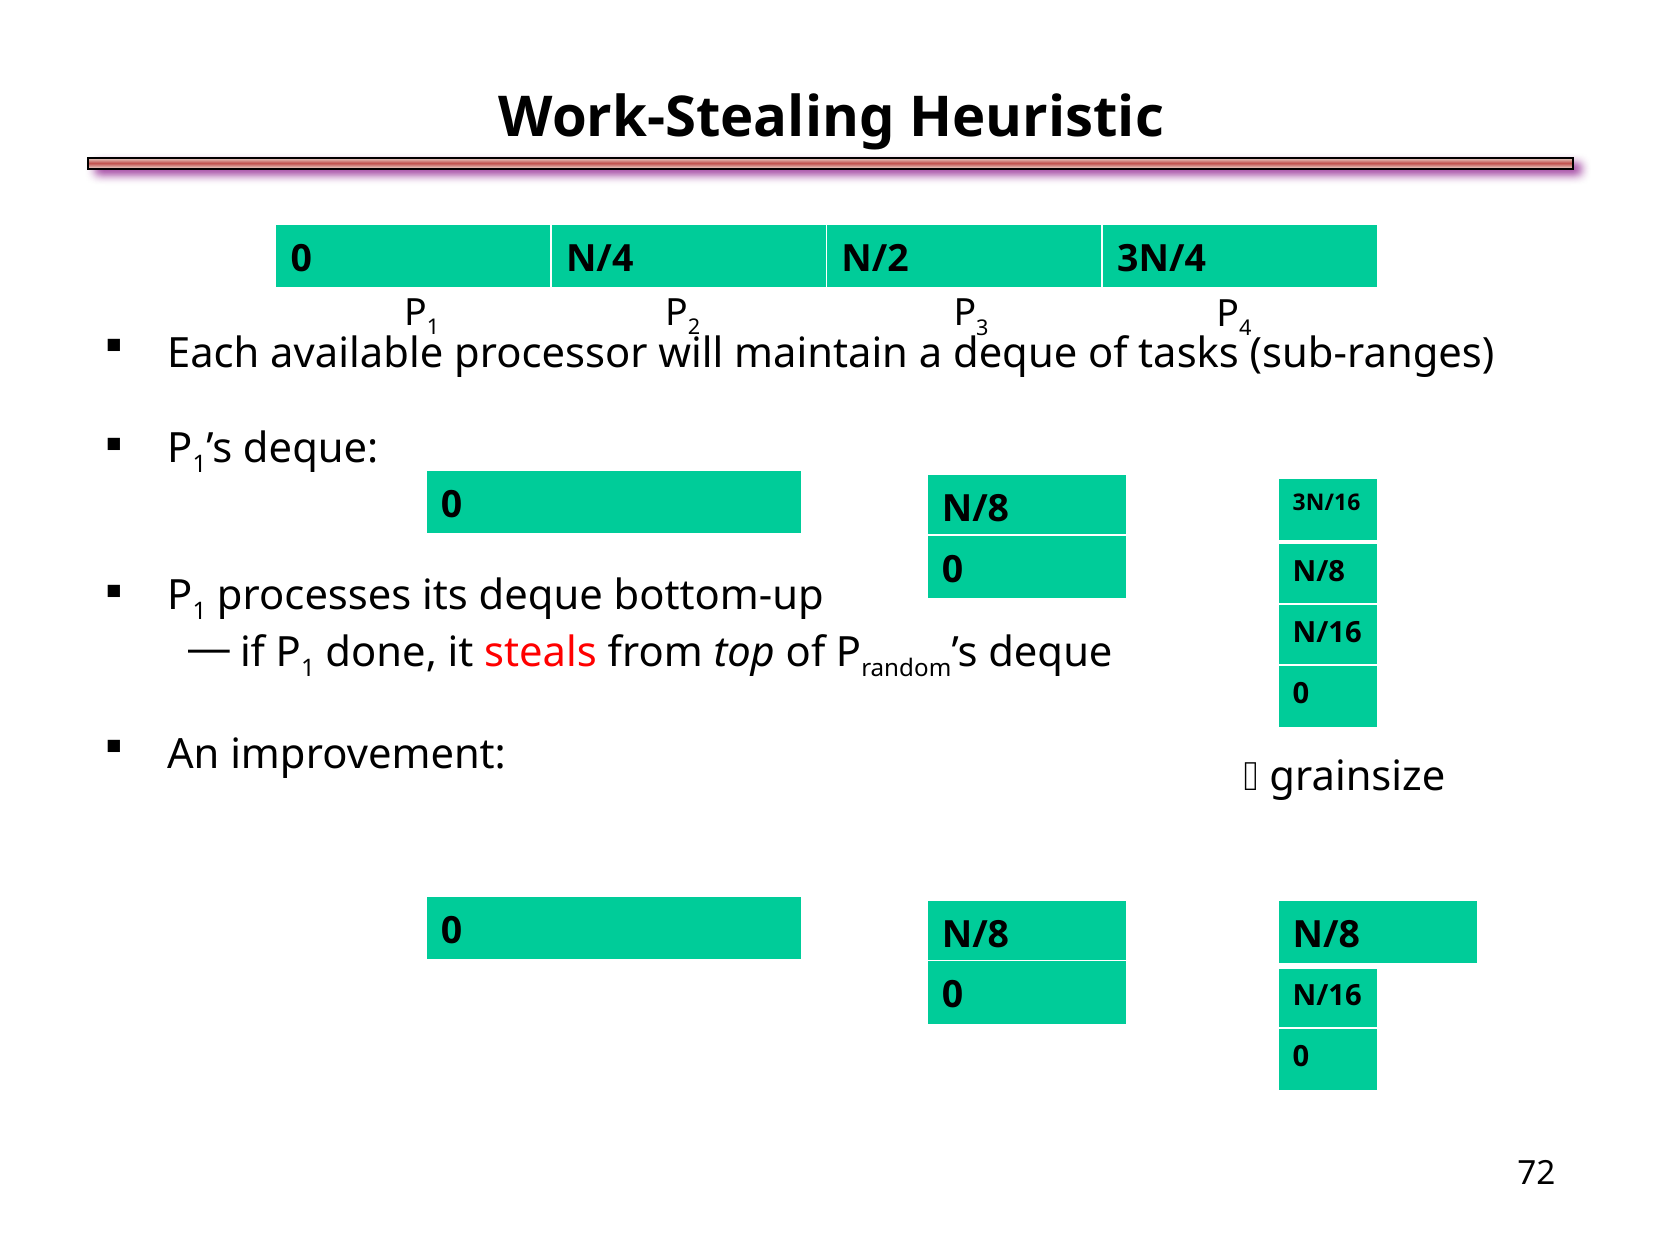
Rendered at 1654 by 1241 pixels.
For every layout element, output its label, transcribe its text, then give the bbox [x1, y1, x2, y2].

table_header 3N/16 [1279, 479, 1377, 540]
text_box P3 [938, 280, 1001, 347]
table_header 0 [928, 961, 1126, 1024]
table_header 0 [276, 225, 550, 287]
text_box Work-Stealing Heuristic [87, 72, 1576, 156]
table_header N/8 [928, 901, 1126, 960]
text_box P4 [1201, 281, 1264, 348]
table_header N/8 [1279, 901, 1477, 963]
table_header 0 [427, 897, 801, 959]
text_box  grainsize [1228, 741, 1460, 807]
table_header N/2 [827, 225, 1101, 287]
table_header 0 [928, 536, 1126, 598]
text_box <number> [1227, 1142, 1572, 1226]
table_header 0 [427, 471, 801, 533]
table_header 0 [1279, 1029, 1377, 1090]
table_header 3N/4 [1103, 225, 1377, 287]
text_box Each available processor will maintain a deque of tasks (sub-ranges) P1’s deque: P1 processes its deque bottom-up if P1 done, it steals from top of Prandom’s deque An improvement: [87, 182, 1571, 1131]
table_header N/8 [928, 475, 1126, 534]
text_box P1 [389, 280, 452, 347]
table_header 0 [1279, 666, 1377, 727]
text_box P2 [650, 280, 713, 347]
table_header N/4 [552, 225, 826, 287]
table_header N/16 [1279, 605, 1377, 664]
table_header N/16 [1279, 969, 1377, 1027]
table_header N/8 [1279, 544, 1377, 603]
